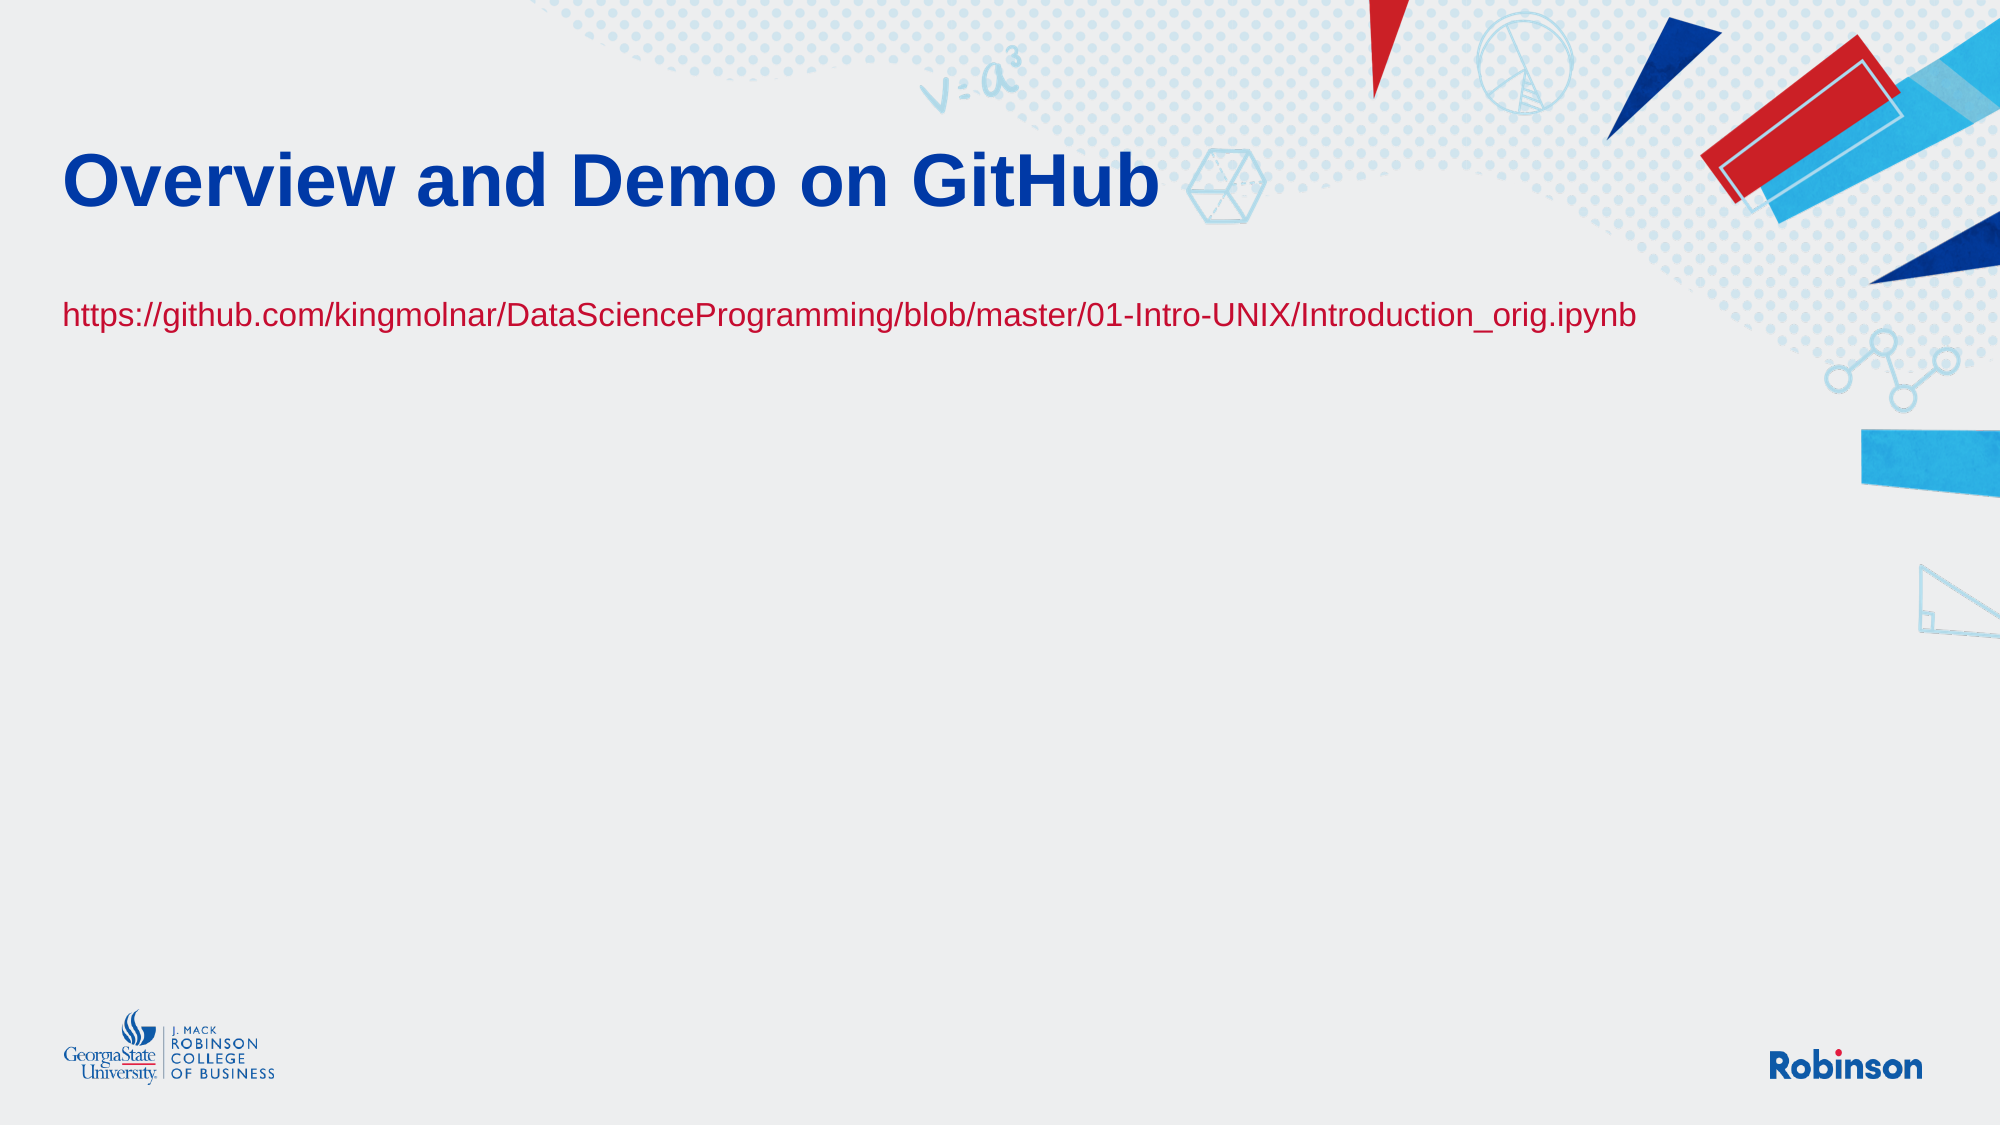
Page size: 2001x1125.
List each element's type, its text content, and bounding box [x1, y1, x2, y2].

list https://github.com/kingmolnar/DataScienceProgramming/blob/master/01-Intro-UNIX/Introduction_orig.ipynb [62, 293, 1938, 978]
title Overview and Demo on GitHub [62, 141, 1938, 223]
picture [0, 0, 2000, 1125]
